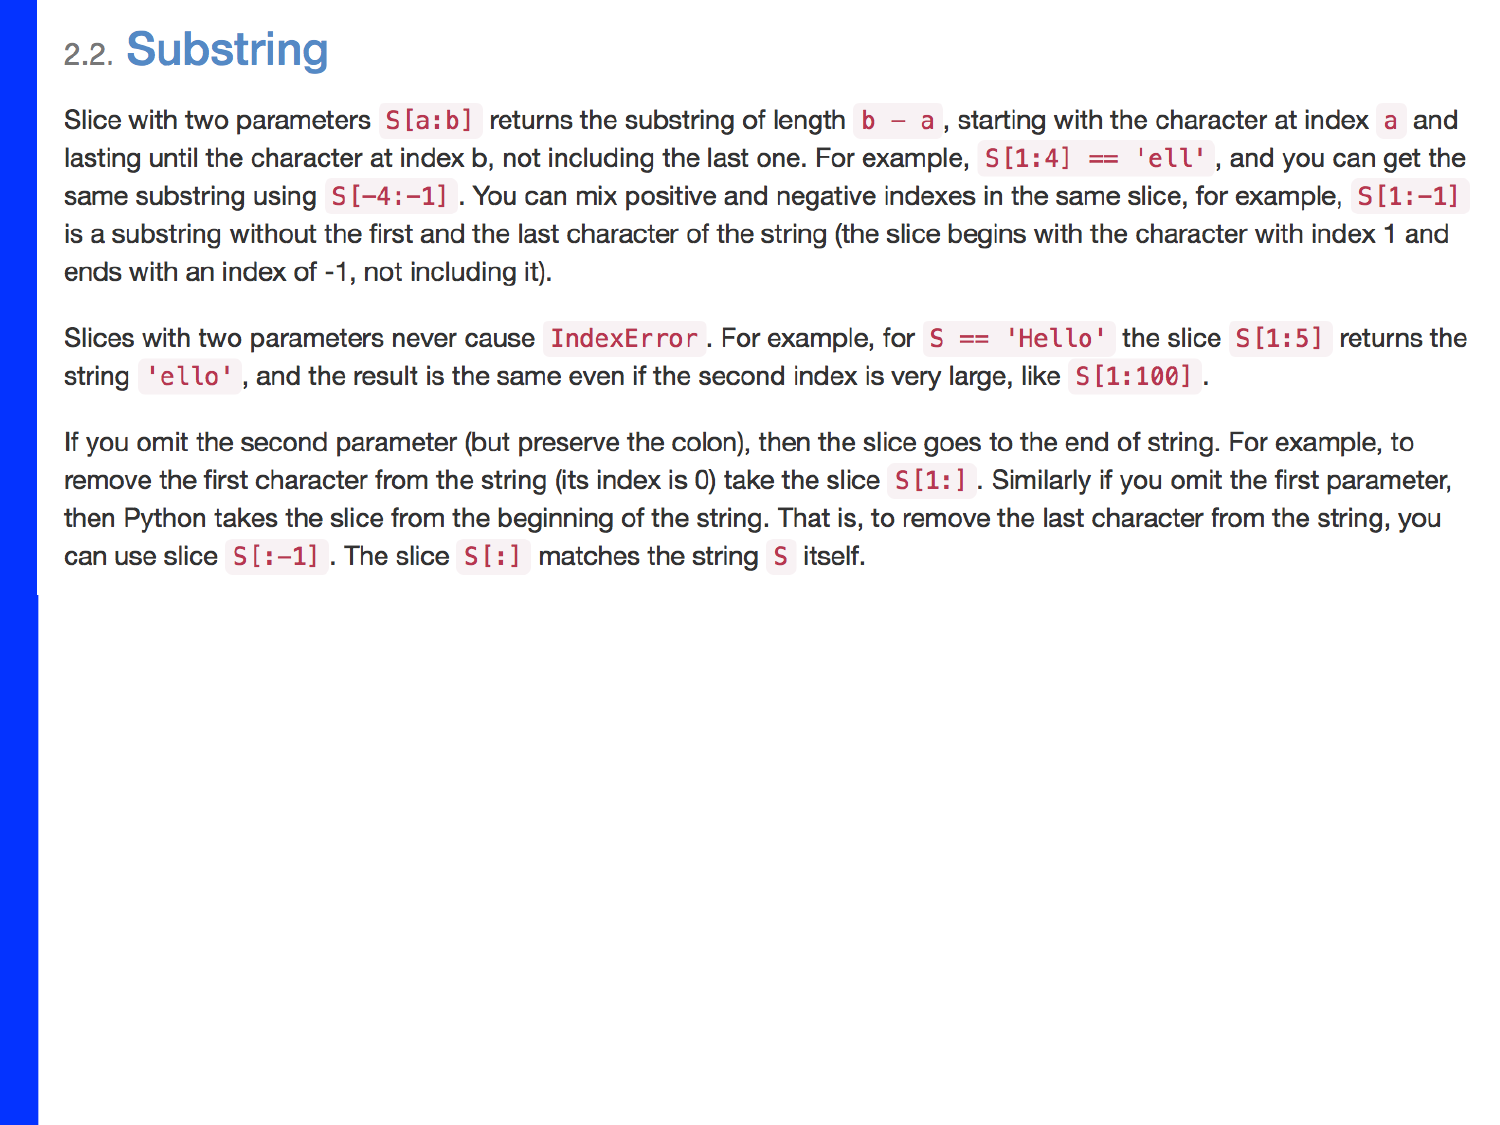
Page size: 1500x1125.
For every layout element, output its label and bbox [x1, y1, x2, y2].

picture [37, 0, 1500, 596]
